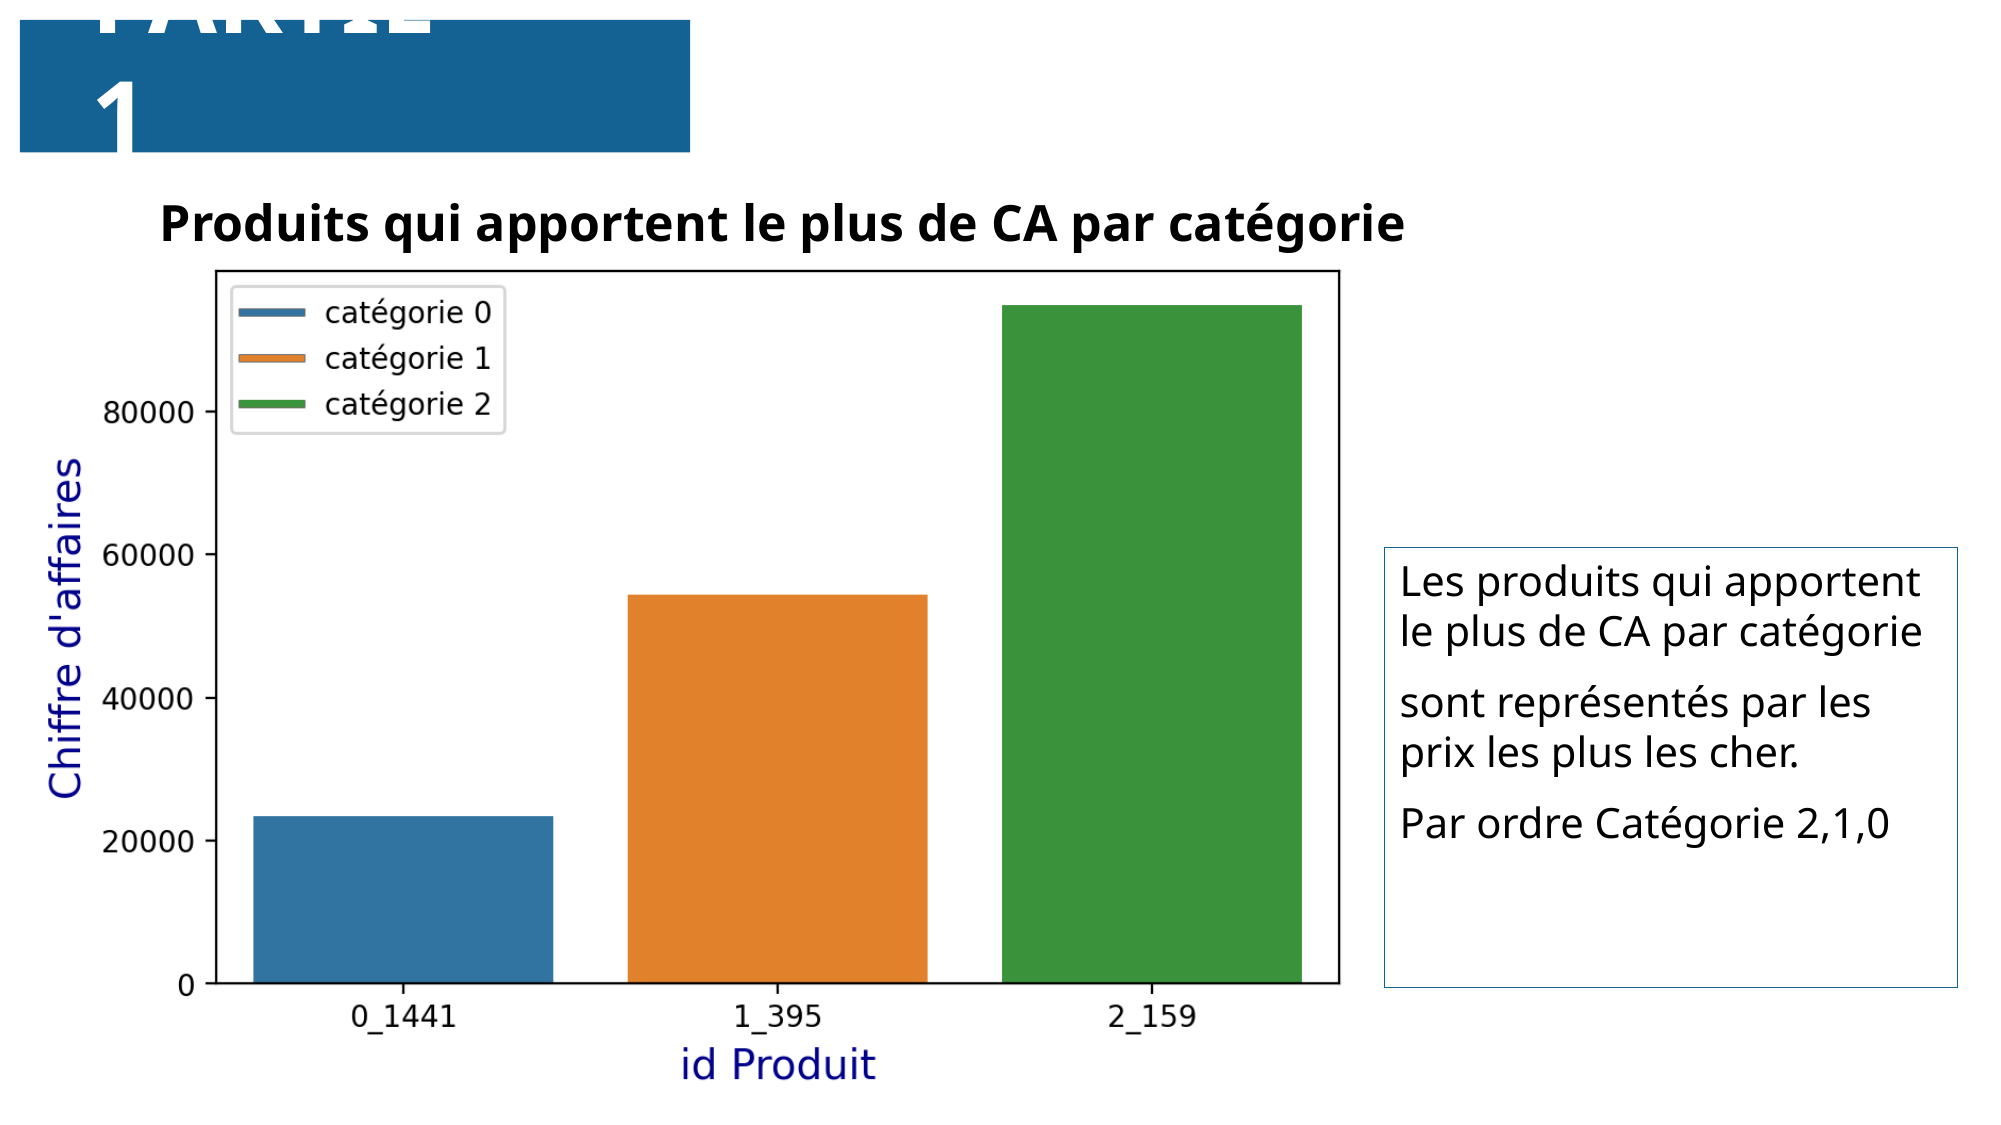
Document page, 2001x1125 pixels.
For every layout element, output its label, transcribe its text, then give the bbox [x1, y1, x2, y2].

picture [27, 254, 1353, 1093]
text_box [19, 19, 691, 154]
subtitle Produits qui apportent le plus de CA par catégorie [144, 184, 1469, 284]
text_box Partie 1 [76, 48, 532, 182]
text_box Les produits qui apportent le plus de CA par catégorie sont représentés par les prix les plus les cher. Par ordre Catégorie 2,1,0 [1384, 547, 1958, 988]
